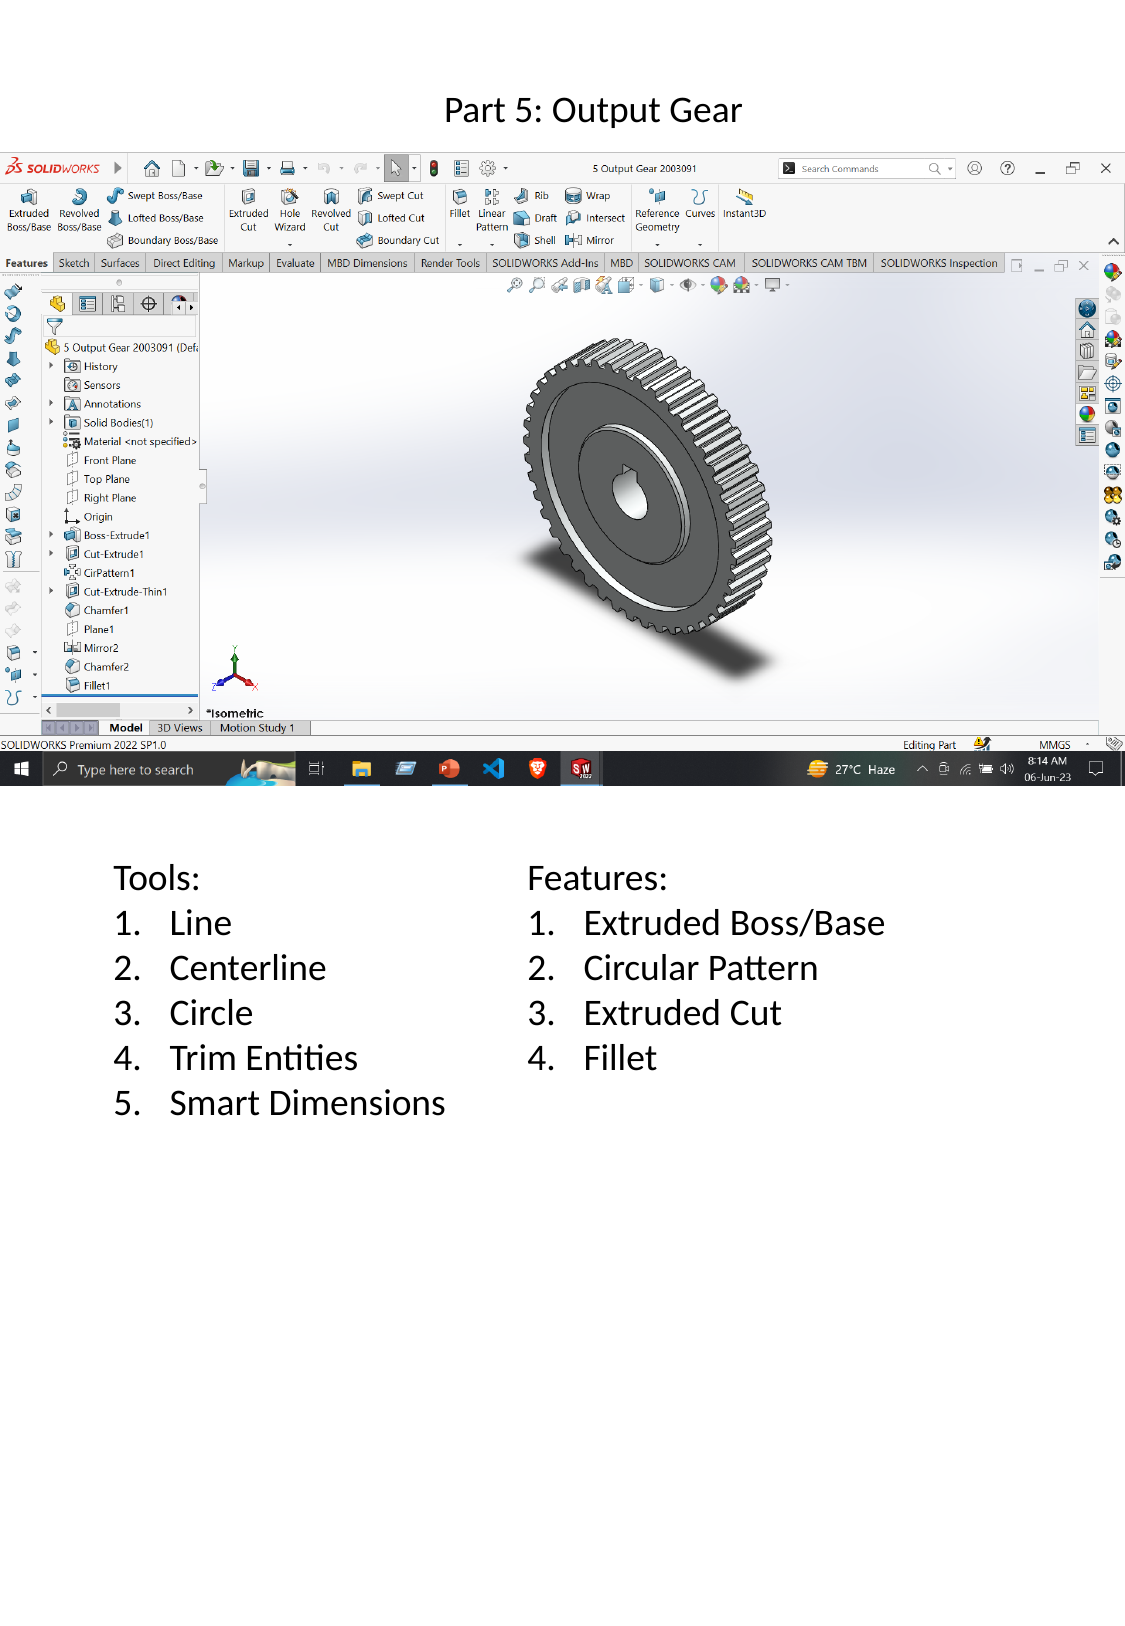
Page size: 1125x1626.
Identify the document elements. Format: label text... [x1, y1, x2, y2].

text_box Features: Extruded Boss/Base Circular Pattern Extruded Cut Fillet [512, 845, 977, 1086]
text_box Tools: Line Centerline Circle Trim Entities Smart Dimensions [98, 845, 563, 1131]
text_box Part 5: Output Gear [429, 77, 785, 138]
picture [0, 152, 1125, 786]
